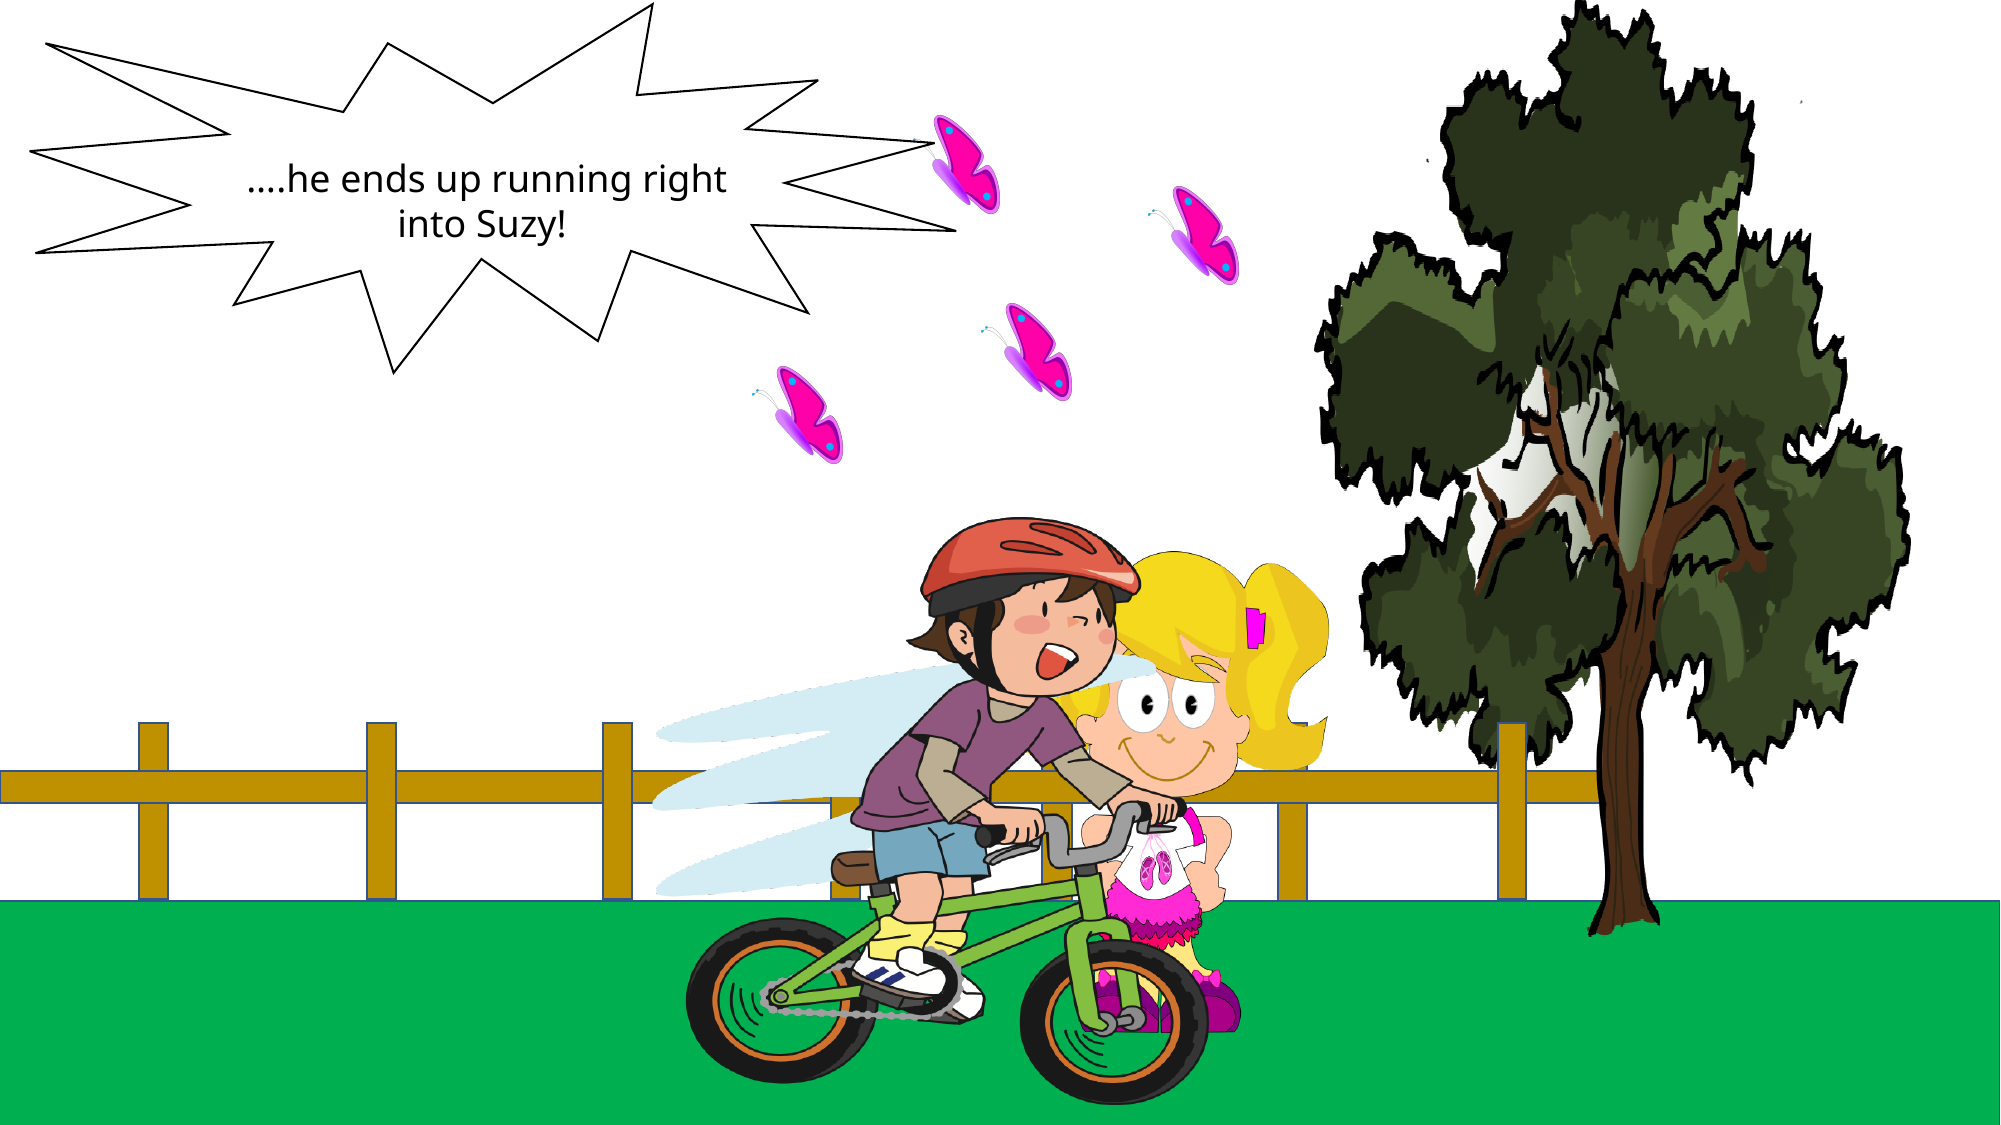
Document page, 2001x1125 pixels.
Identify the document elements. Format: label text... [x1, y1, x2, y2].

text_box [138, 722, 169, 770]
picture [752, 365, 843, 465]
picture [981, 302, 1072, 402]
picture [652, 0, 1911, 1105]
text_box [397, 770, 602, 804]
text_box [0, 900, 2000, 1125]
text_box [366, 722, 397, 900]
text_box [0, 770, 366, 804]
text_box [602, 722, 633, 900]
picture [1148, 186, 1239, 285]
text_box ….he ends up running right into Suzy! [29, 2, 957, 376]
picture [909, 115, 1000, 214]
text_box [633, 770, 652, 804]
text_box [138, 804, 169, 900]
